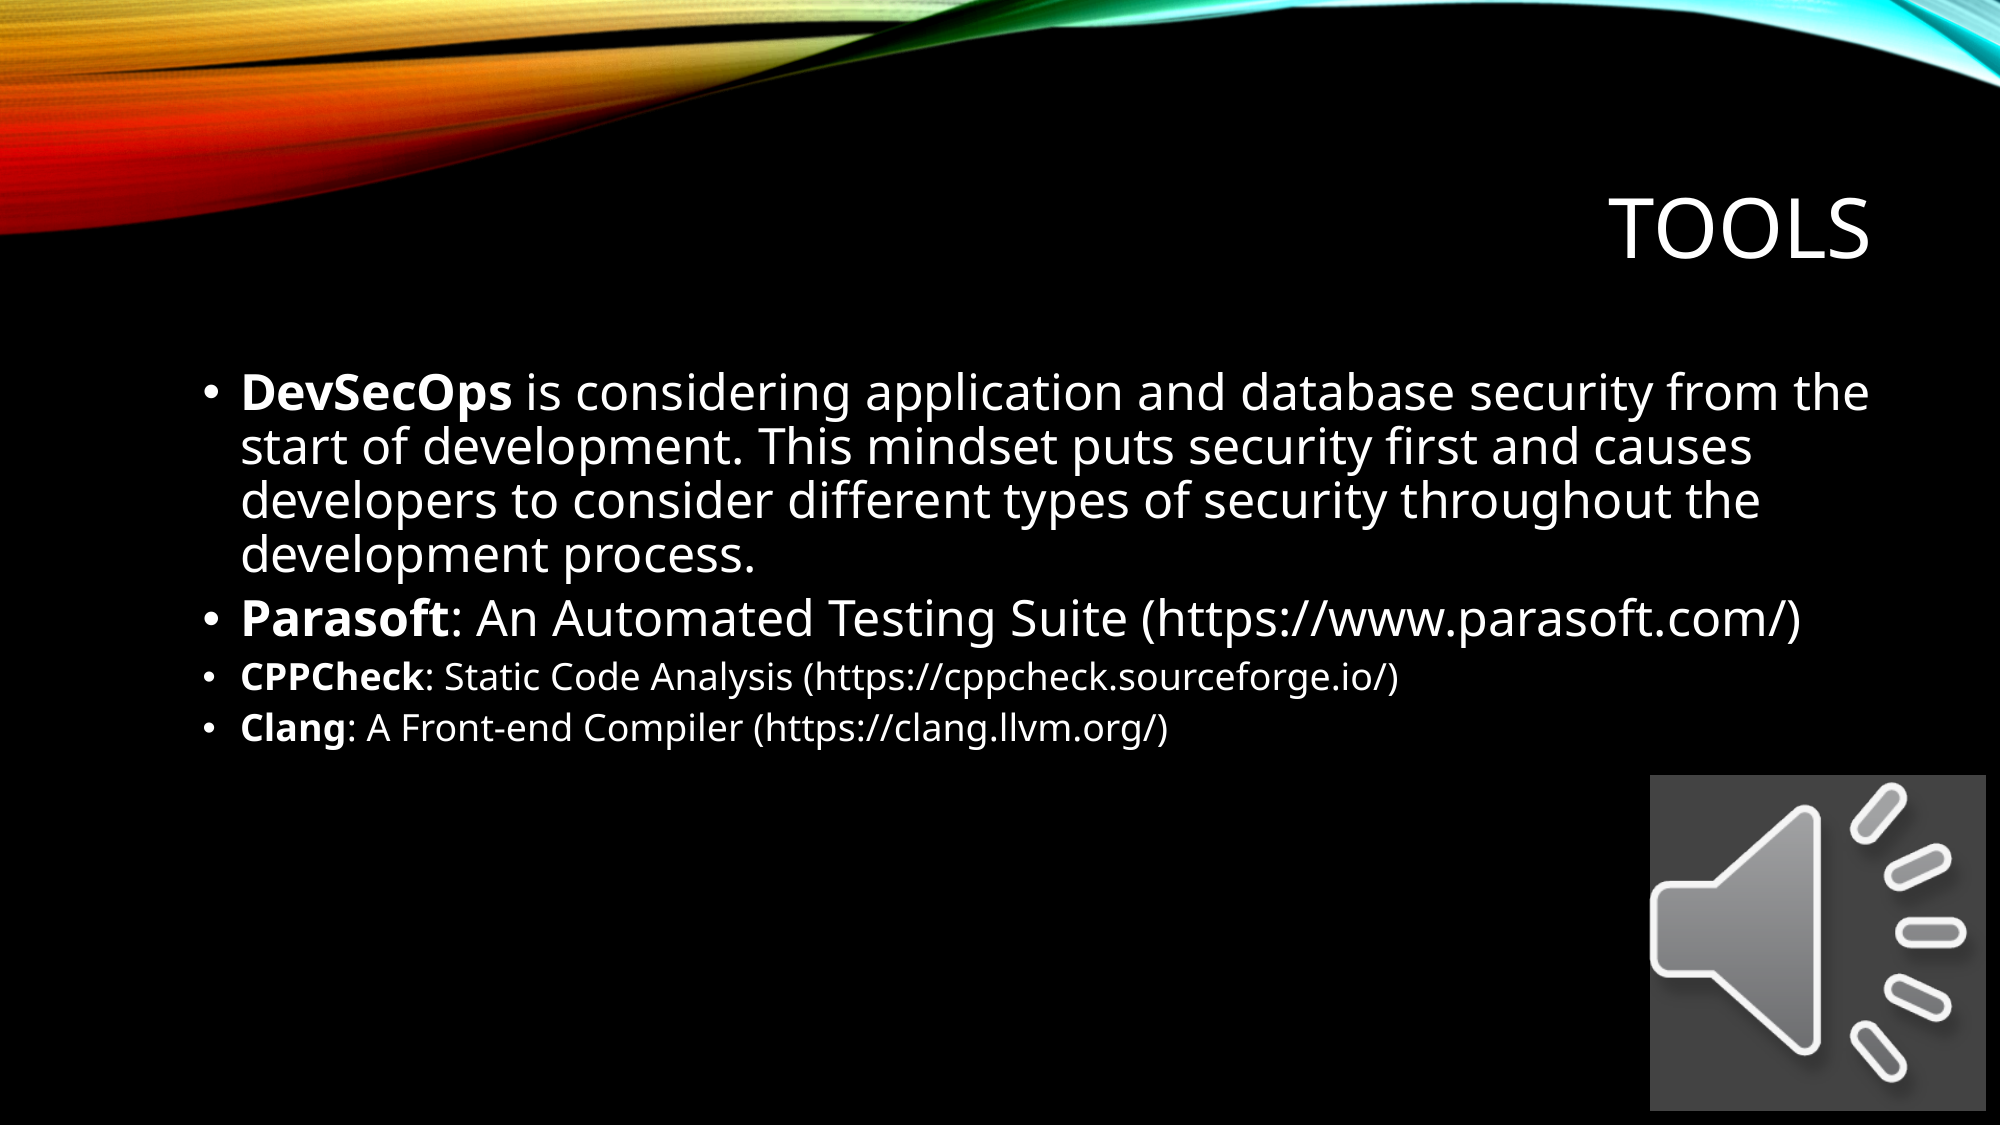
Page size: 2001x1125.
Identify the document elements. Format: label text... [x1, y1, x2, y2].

picture [0, 0, 2000, 237]
picture [1648, 773, 1987, 1112]
title TOOLS [474, 125, 1888, 338]
list DevSecOps is considering application and database security from the start of development. This mindset puts security first and causes developers to consider different types of security throughout the development process. Parasoft: An Automated Testing Suite (https://www.parasoft.com/) CPPCheck: Static Code Analysis (https://cppcheck.sourceforge.io/) Clang: A Front-end Compiler (https://clang.llvm.org/) [112, 360, 1888, 1021]
